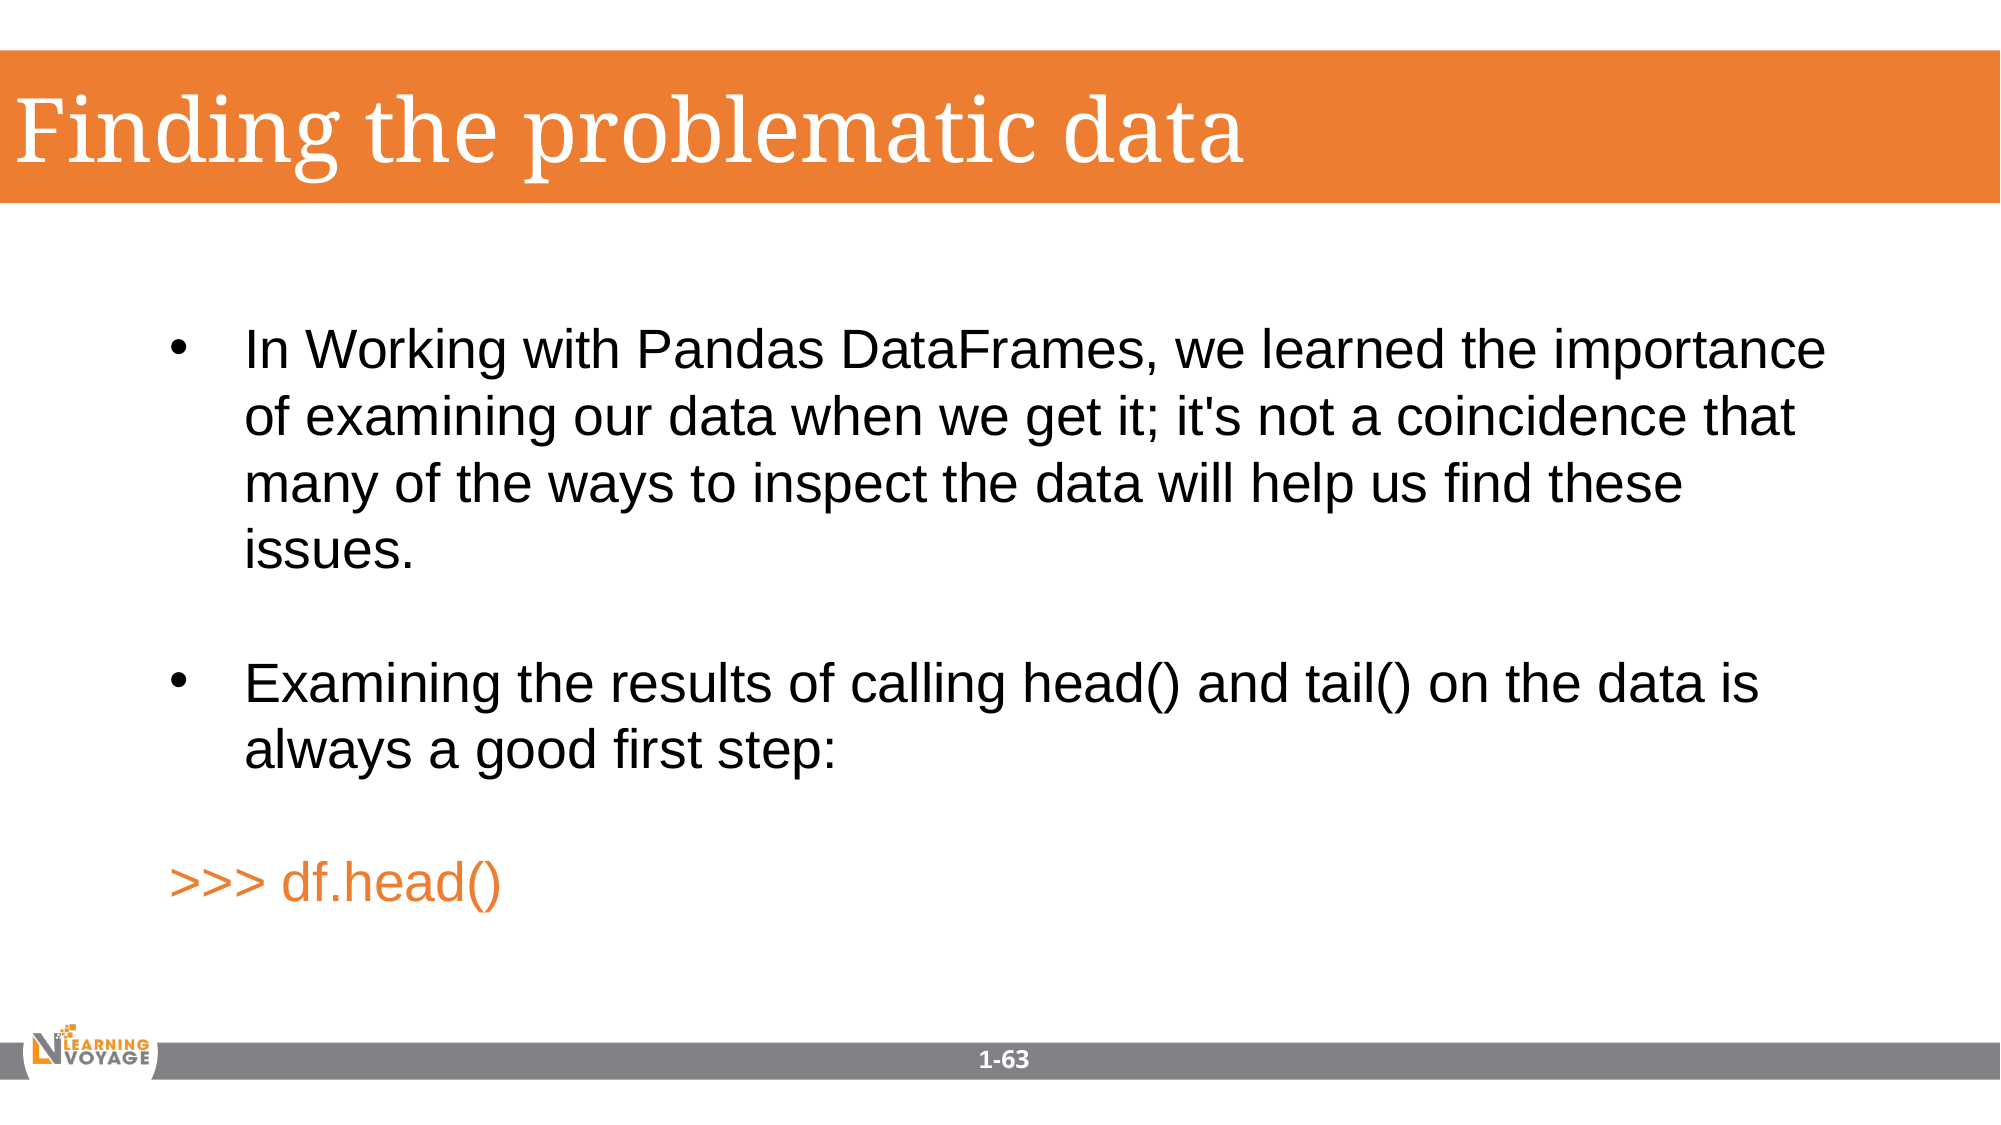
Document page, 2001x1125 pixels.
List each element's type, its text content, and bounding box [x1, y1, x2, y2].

slide_number 1-63 [923, 1026, 1045, 1095]
text_box Finding the problematic data [0, 49, 2000, 204]
picture [0, 942, 192, 1125]
text_box In Working with Pandas DataFrames, we learned the importance of examining our data when we get it; it's not a coincidence that many of the ways to inspect the data will help us find these issues. Examining the results of calling head() and tail() on the data is always a good first step: >>> df.head() [169, 310, 1831, 913]
